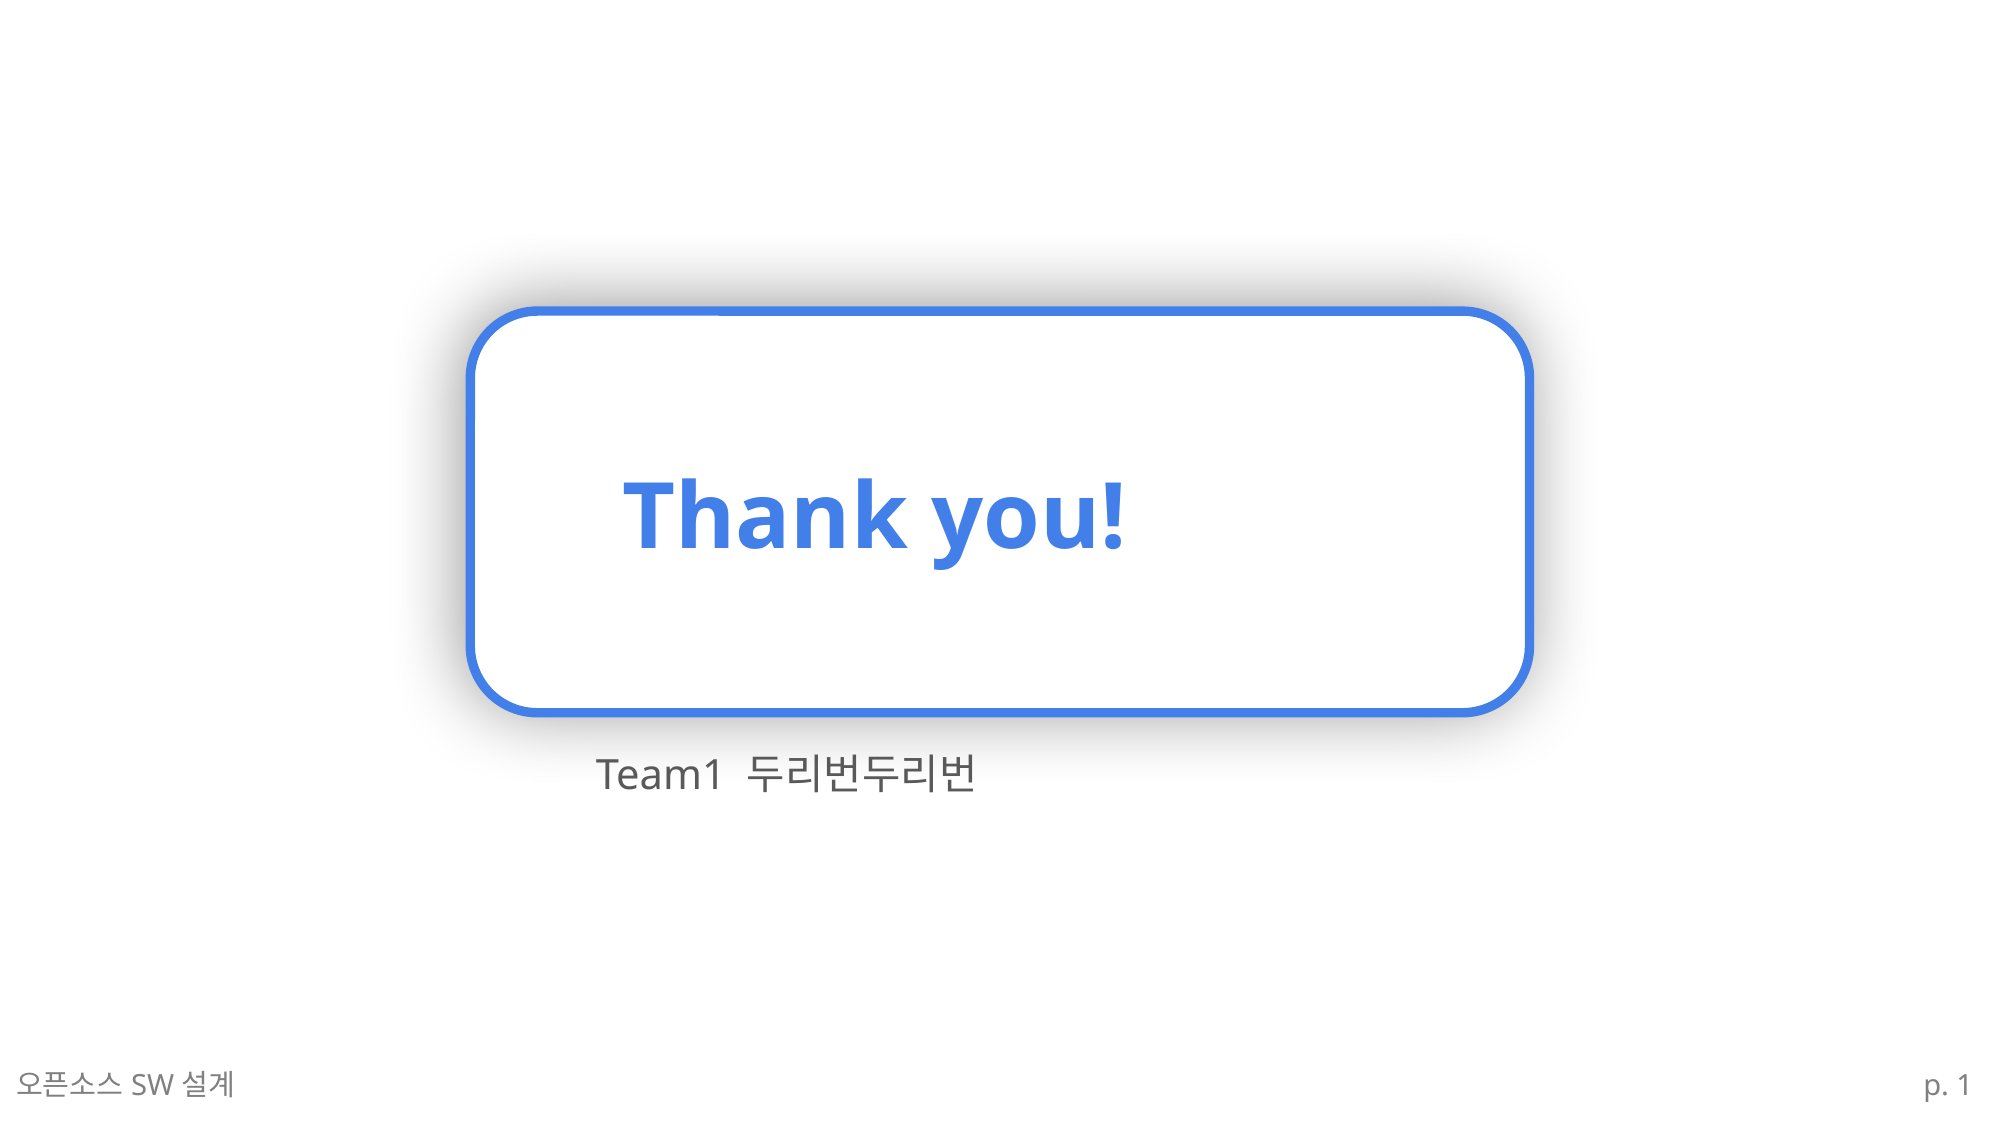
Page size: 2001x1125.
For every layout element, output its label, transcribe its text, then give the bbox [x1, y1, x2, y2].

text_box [470, 311, 1530, 713]
text_box 오픈소스SW설계 [1, 1058, 250, 1109]
text_box p. 1 [1908, 1058, 1988, 1109]
text_box Team1 두리번두리번 [576, 731, 1424, 814]
